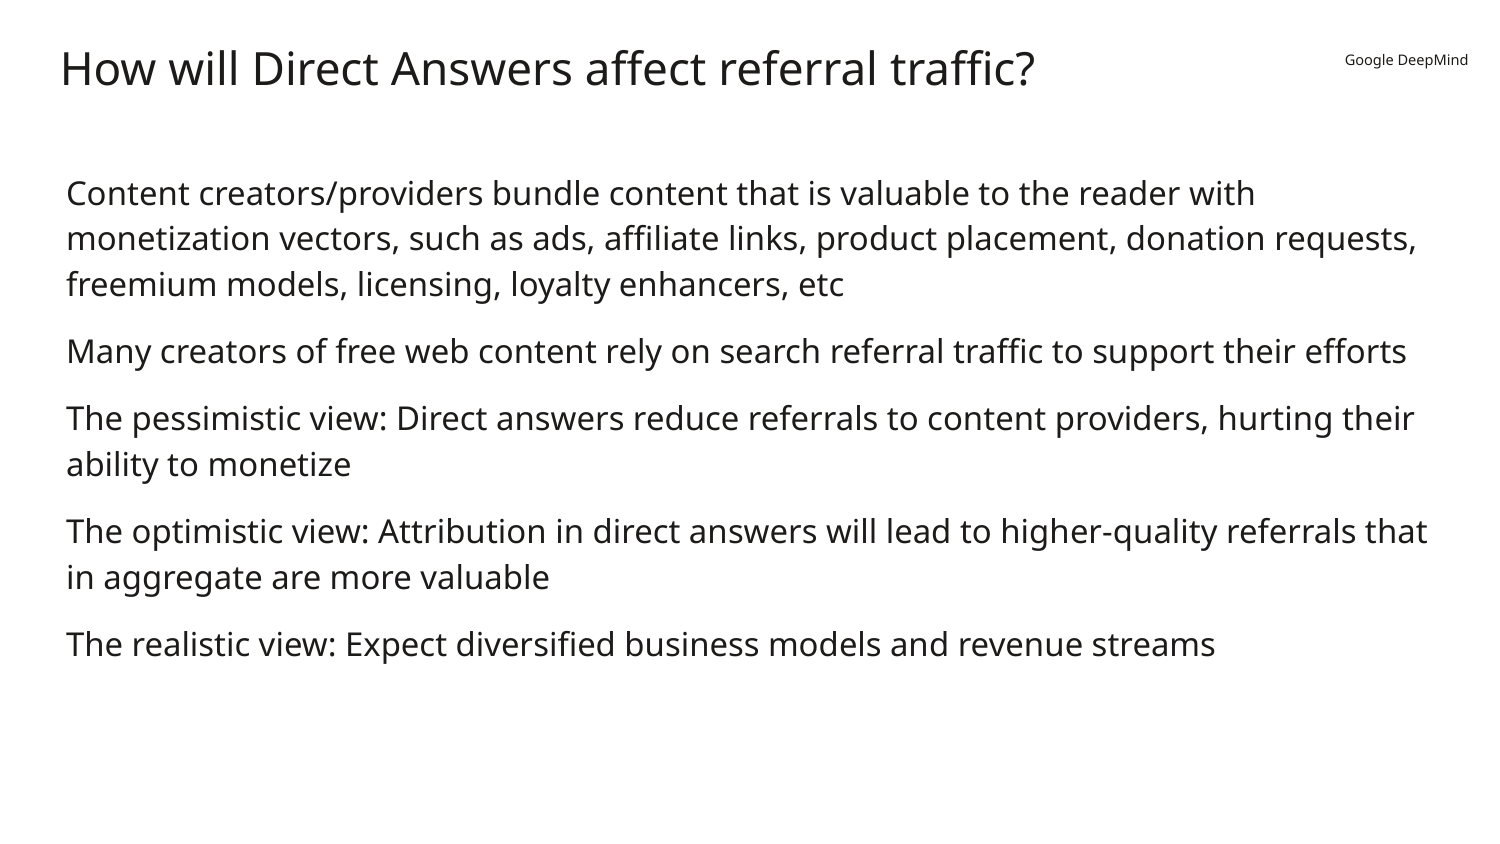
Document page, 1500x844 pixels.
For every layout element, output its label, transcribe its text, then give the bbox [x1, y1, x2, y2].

text_box Content creators/providers bundle content that is valuable to the reader with monetization vectors, such as ads, affiliate links, product placement, donation requests, freemium models, licensing, loyalty enhancers, etc Many creators of free web content rely on search referral traffic to support their efforts The pessimistic view: Direct answers reduce referrals to content providers, hurting their ability to monetize The optimistic view: Attribution in direct answers will lead to higher-quality referrals that in aggregate are more valuable The realistic view: Expect diversified business models and revenue streams [51, 151, 1449, 712]
title How will Direct Answers affect referral traffic? [59, 45, 1339, 151]
